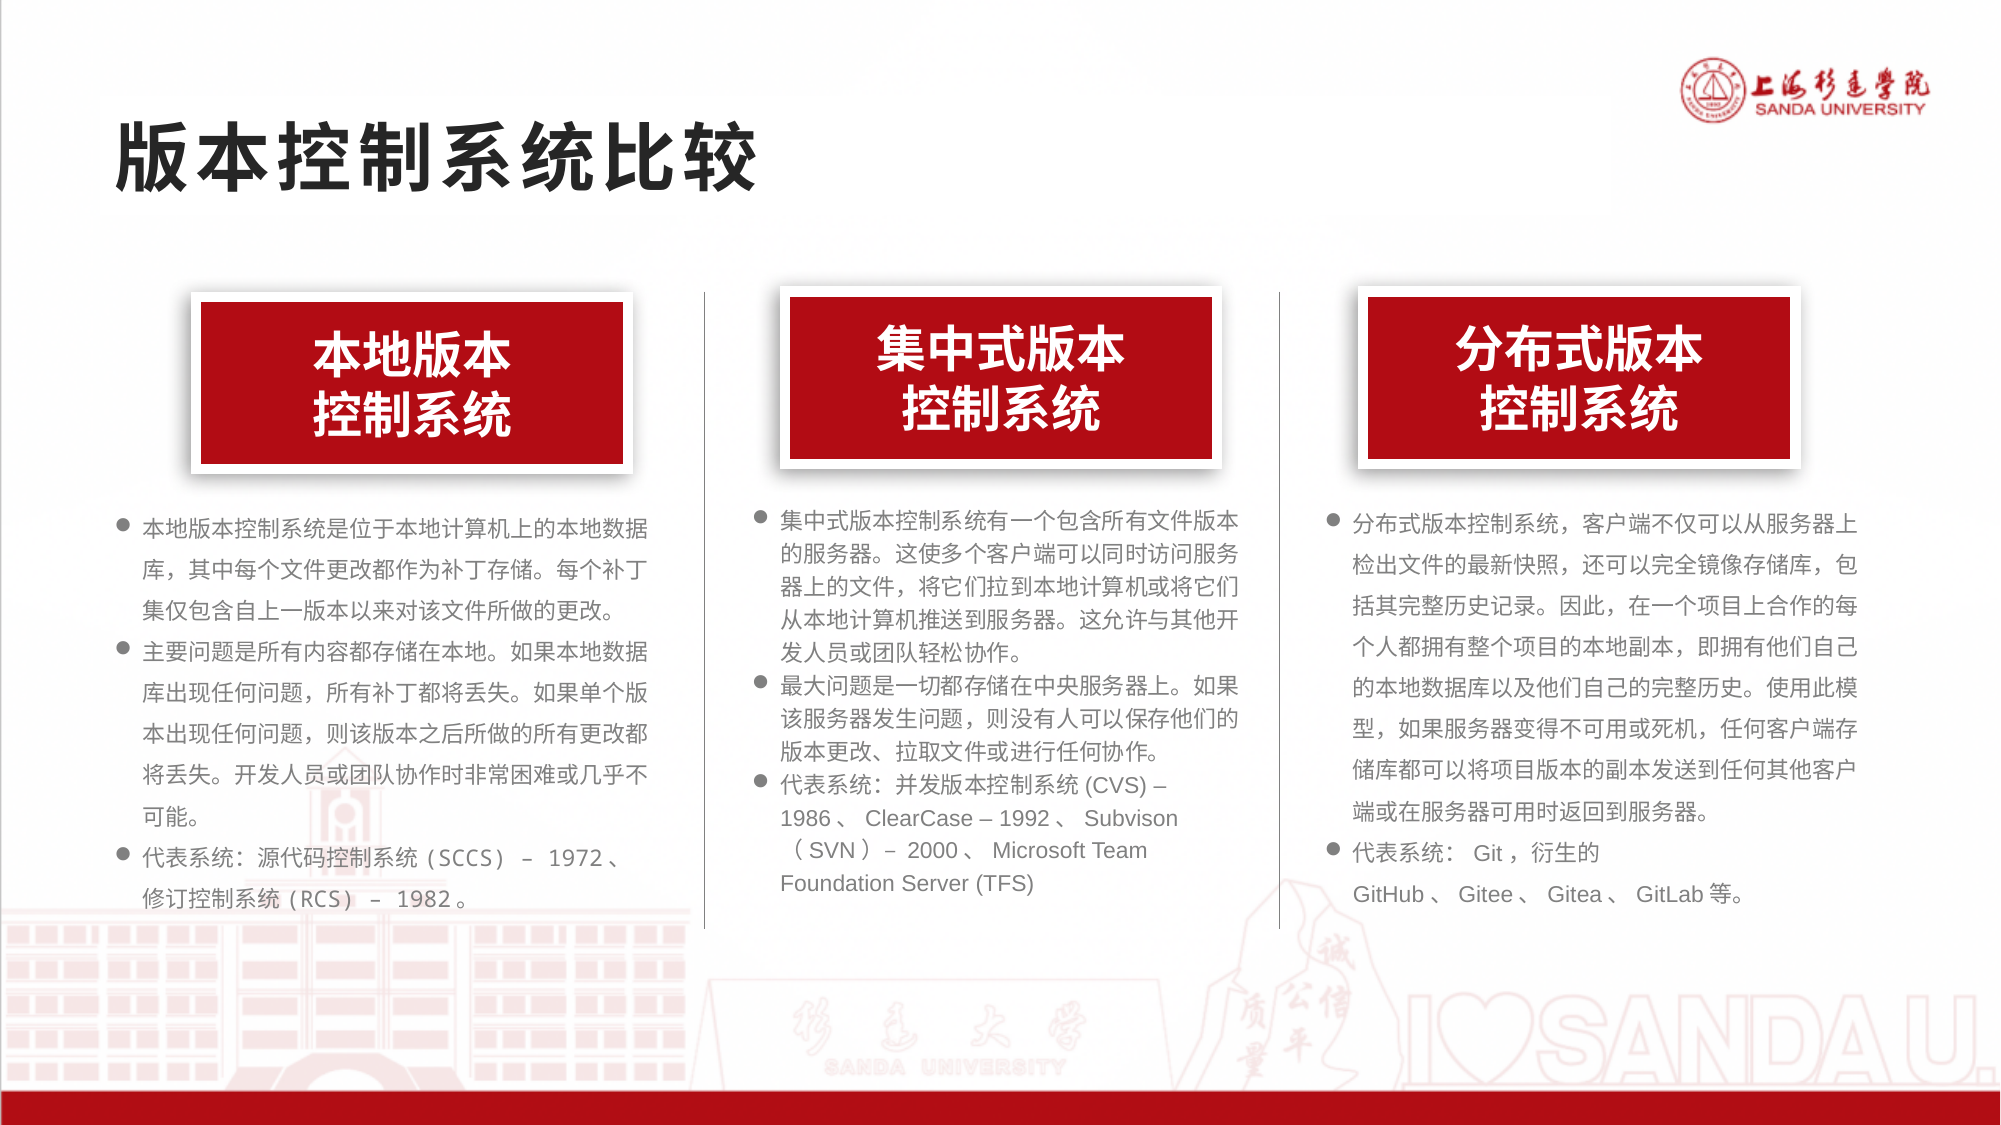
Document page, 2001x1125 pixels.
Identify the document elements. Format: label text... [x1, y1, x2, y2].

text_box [737, 493, 1263, 906]
text_box 分布式版本 控制系统 [1361, 290, 1797, 466]
text_box 版本控制系统比较 [99, 95, 1612, 216]
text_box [1309, 487, 1878, 915]
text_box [99, 493, 668, 920]
text_box 本地版本 控制系统 [195, 295, 630, 471]
text_box 集中式版本 控制系统 [783, 290, 1219, 466]
